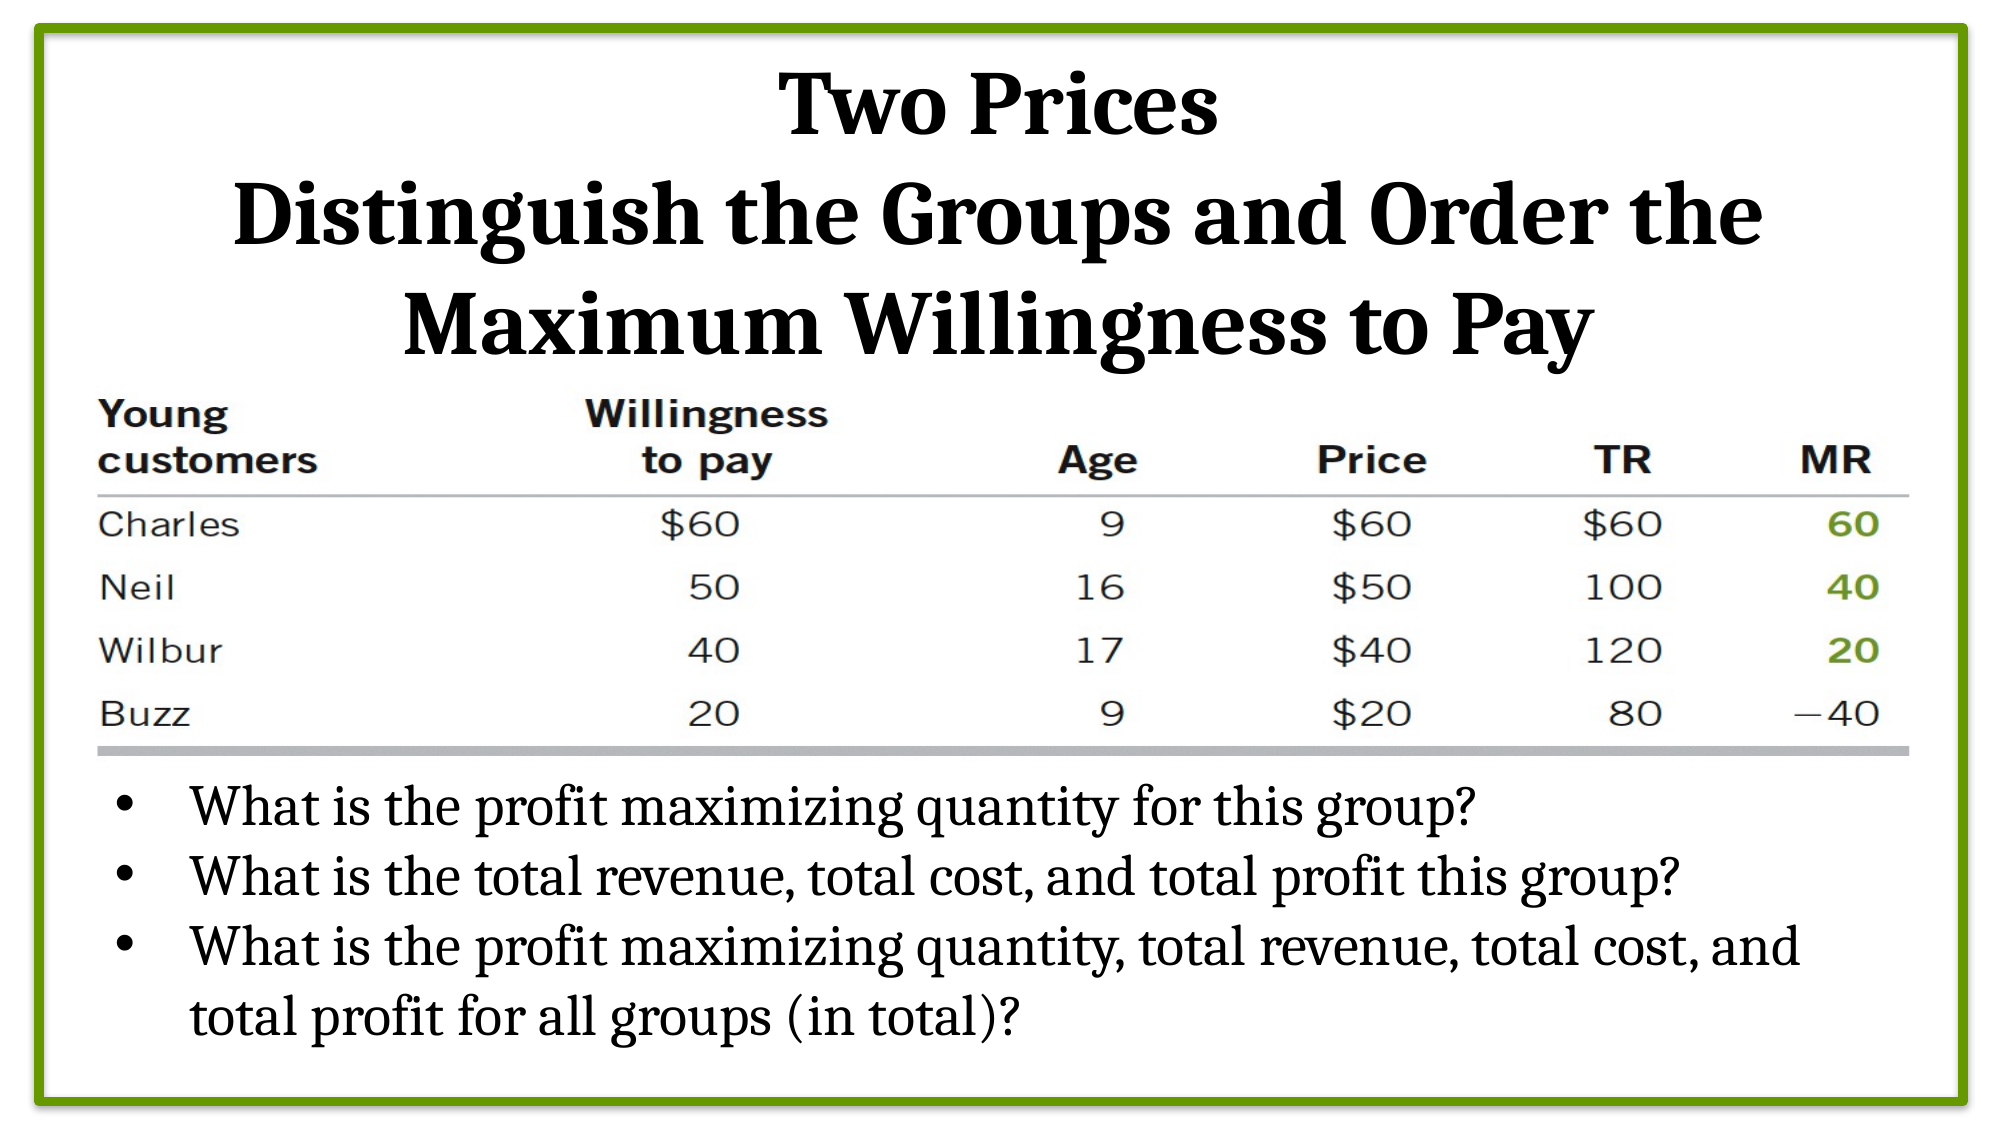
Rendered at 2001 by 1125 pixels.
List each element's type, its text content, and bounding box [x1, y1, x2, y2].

text_box Two Prices Distinguish the Groups and Order the Maximum Willingness to Pay [99, 35, 1900, 383]
picture [74, 385, 1928, 769]
text_box What is the profit maximizing quantity for this group? What is the total revenue, total cost, and total profit this group? What is the profit maximizing quantity, total revenue, total cost, and total profit for all groups (in total)? [99, 780, 1900, 933]
text_box [99, 933, 1900, 1090]
